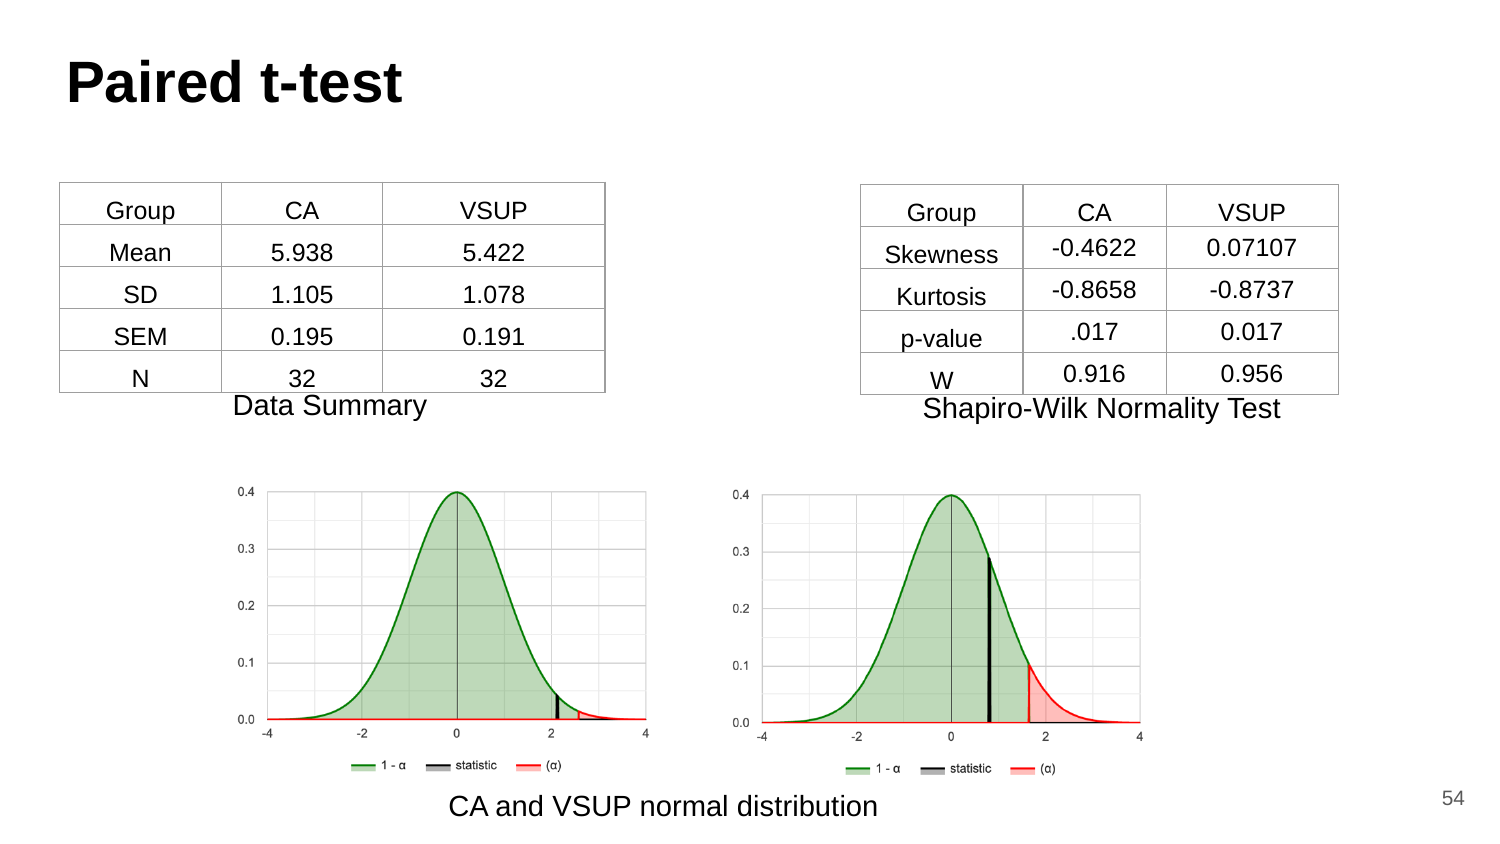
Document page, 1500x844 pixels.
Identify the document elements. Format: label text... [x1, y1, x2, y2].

table_cell 5.938 [222, 225, 382, 266]
table_cell 32 [222, 351, 382, 379]
title Paired t-test [51, 28, 1449, 123]
table_cell SEM [60, 309, 221, 350]
table_cell SD [60, 267, 221, 308]
text_box Data Summary [217, 379, 443, 429]
table_cell 32 [383, 351, 604, 392]
table_cell -0.4622 [1024, 227, 1166, 268]
table_cell 0.017 [1167, 311, 1338, 352]
table_header CA [222, 183, 382, 224]
table_header Group [861, 185, 1022, 226]
table_cell .017 [1024, 311, 1166, 352]
table_cell N [60, 351, 221, 392]
table_cell Kurtosis [861, 269, 1022, 310]
table_cell -0.8658 [1024, 269, 1166, 310]
table_header VSUP [383, 183, 604, 224]
table_cell 0.191 [383, 309, 604, 350]
table_header CA [1024, 185, 1166, 226]
table_cell 5.422 [383, 225, 604, 266]
table_header Group [60, 183, 221, 224]
table_cell W [861, 353, 1022, 394]
picture [227, 482, 652, 779]
table_cell 0.916 [1024, 353, 1166, 382]
text_box Shapiro-Wilk Normality Test [907, 382, 1305, 433]
slide_number 54 [1389, 764, 1480, 830]
table_cell Mean [60, 225, 221, 266]
table_cell 0.195 [222, 309, 382, 350]
table_cell p-value [861, 311, 1022, 352]
table_cell Skewness [861, 227, 1022, 268]
text_box CA and VSUP normal distribution [433, 780, 895, 830]
table_cell 0.07107 [1167, 227, 1338, 268]
table_cell -0.8737 [1167, 269, 1338, 310]
picture [723, 482, 1148, 779]
table_header VSUP [1167, 185, 1338, 226]
table_cell 1.105 [222, 267, 382, 308]
table_cell 0.956 [1167, 353, 1338, 394]
table_cell 1.078 [383, 267, 604, 308]
